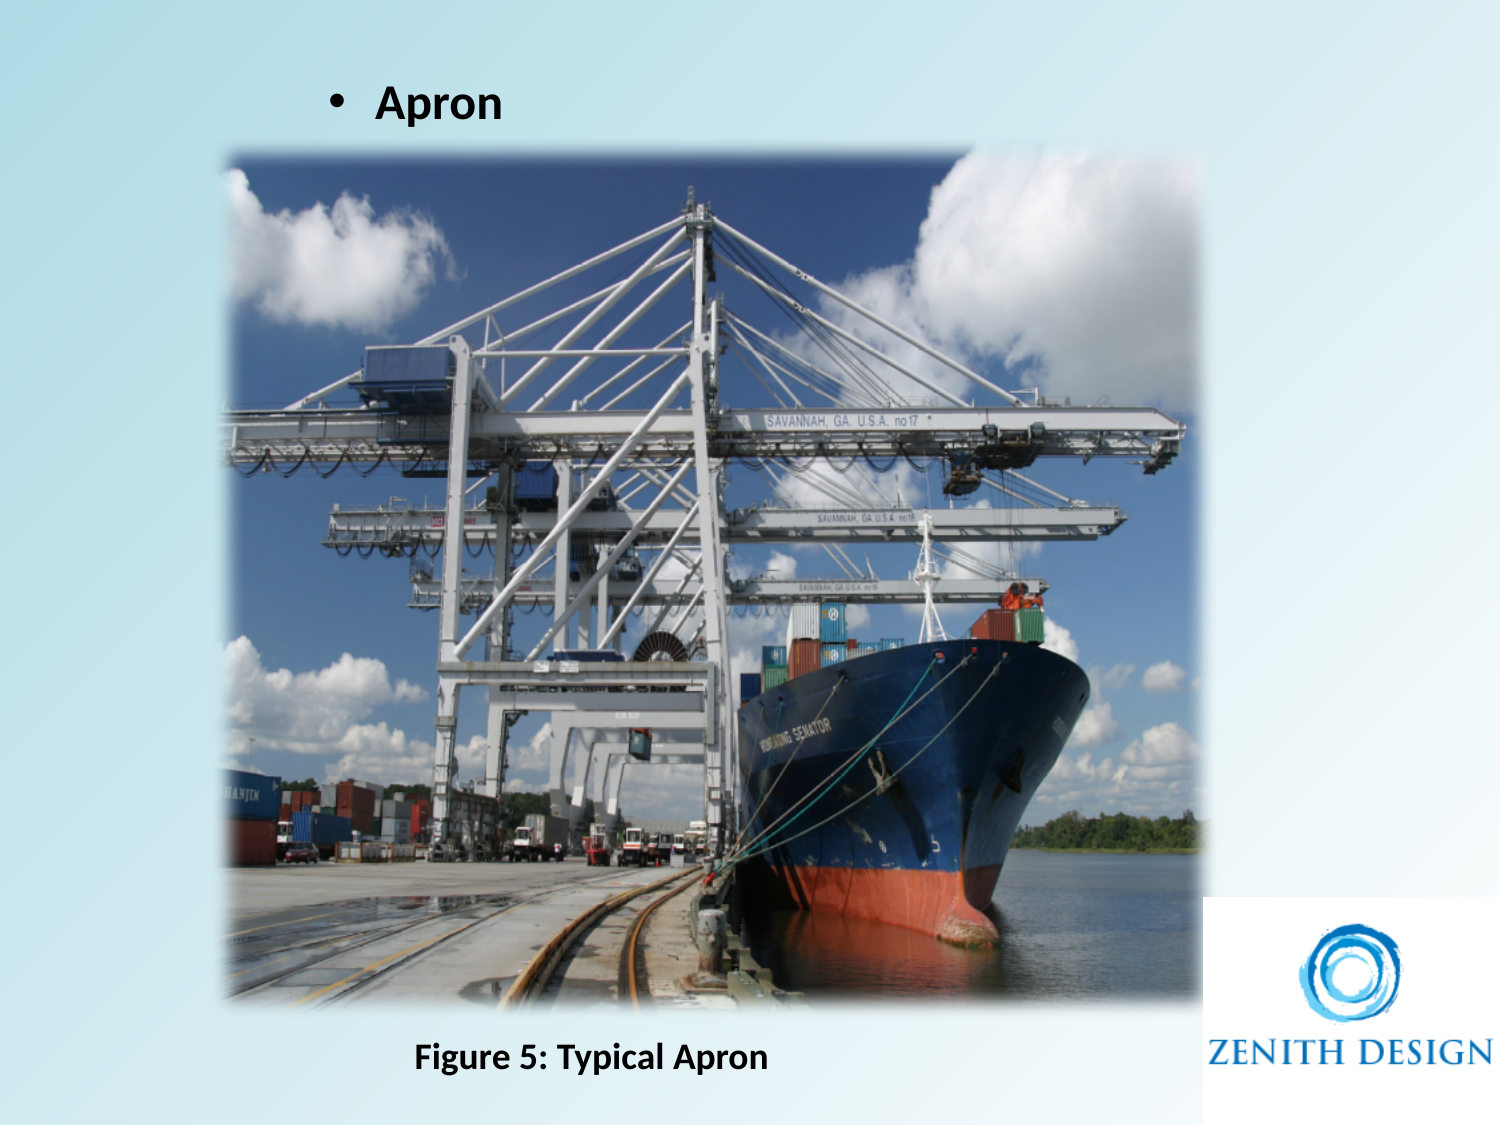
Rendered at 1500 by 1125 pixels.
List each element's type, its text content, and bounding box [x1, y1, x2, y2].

text_box Figure 5: Typical Apron [399, 1027, 838, 1085]
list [212, 137, 1219, 1019]
picture [1203, 896, 1500, 1125]
text_box Apron [313, 62, 519, 135]
